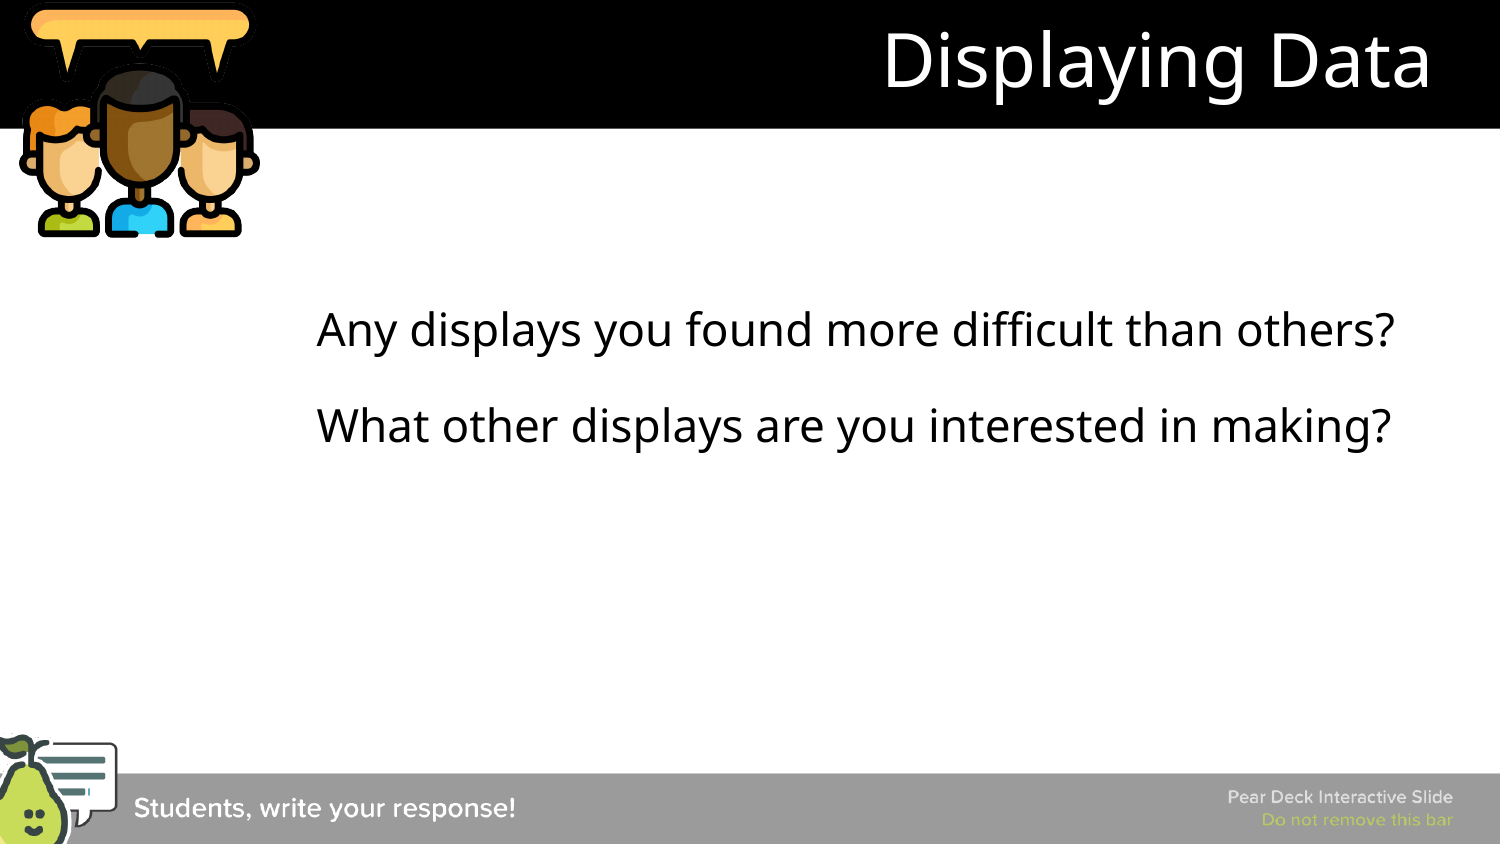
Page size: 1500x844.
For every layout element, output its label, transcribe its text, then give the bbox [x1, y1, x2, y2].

picture [0, 726, 1500, 844]
title Displaying Data [286, 0, 1449, 92]
list Any displays you found more difficult than others? What other displays are you interested in making? [301, 188, 1449, 724]
picture [19, 0, 260, 240]
